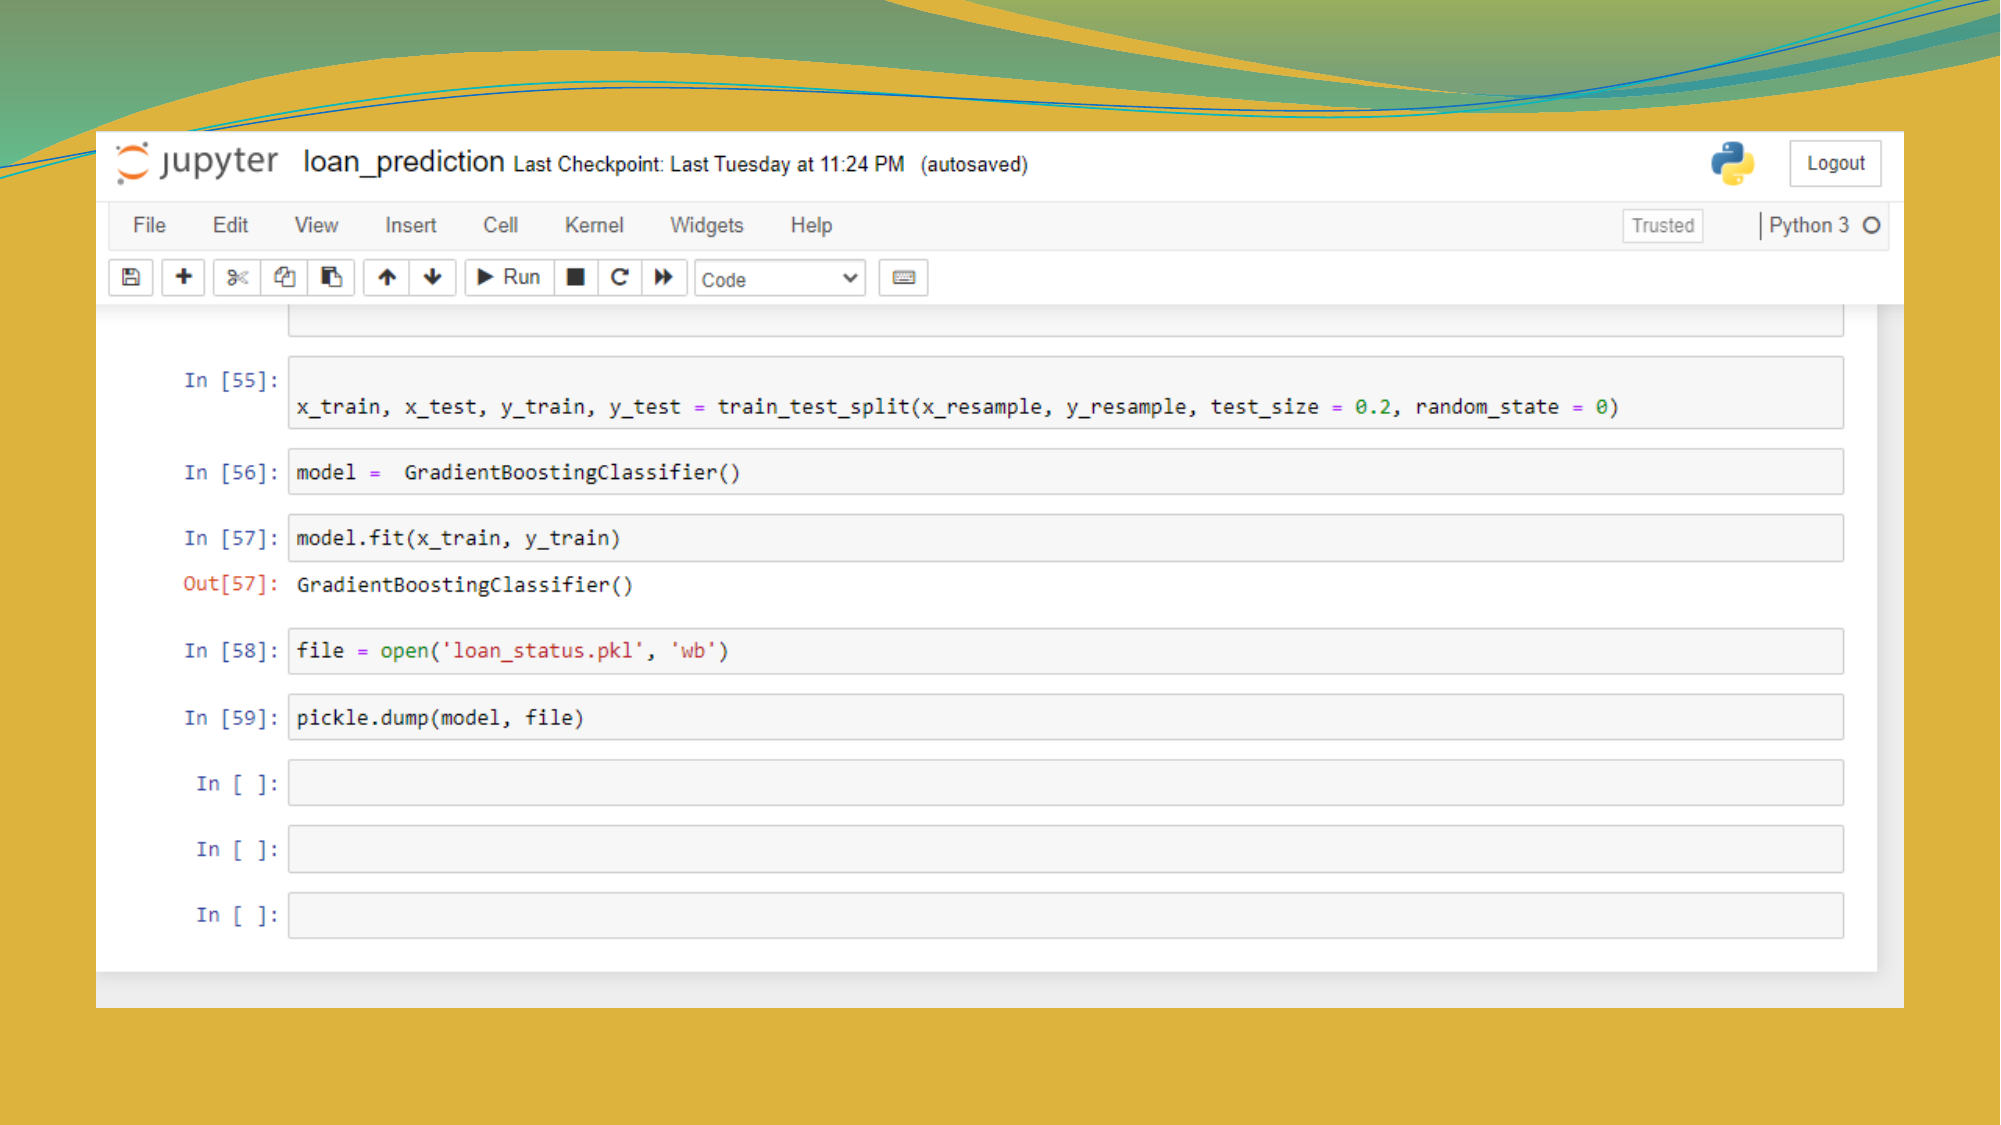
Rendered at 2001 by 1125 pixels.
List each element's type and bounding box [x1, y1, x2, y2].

picture [95, 130, 1904, 1008]
